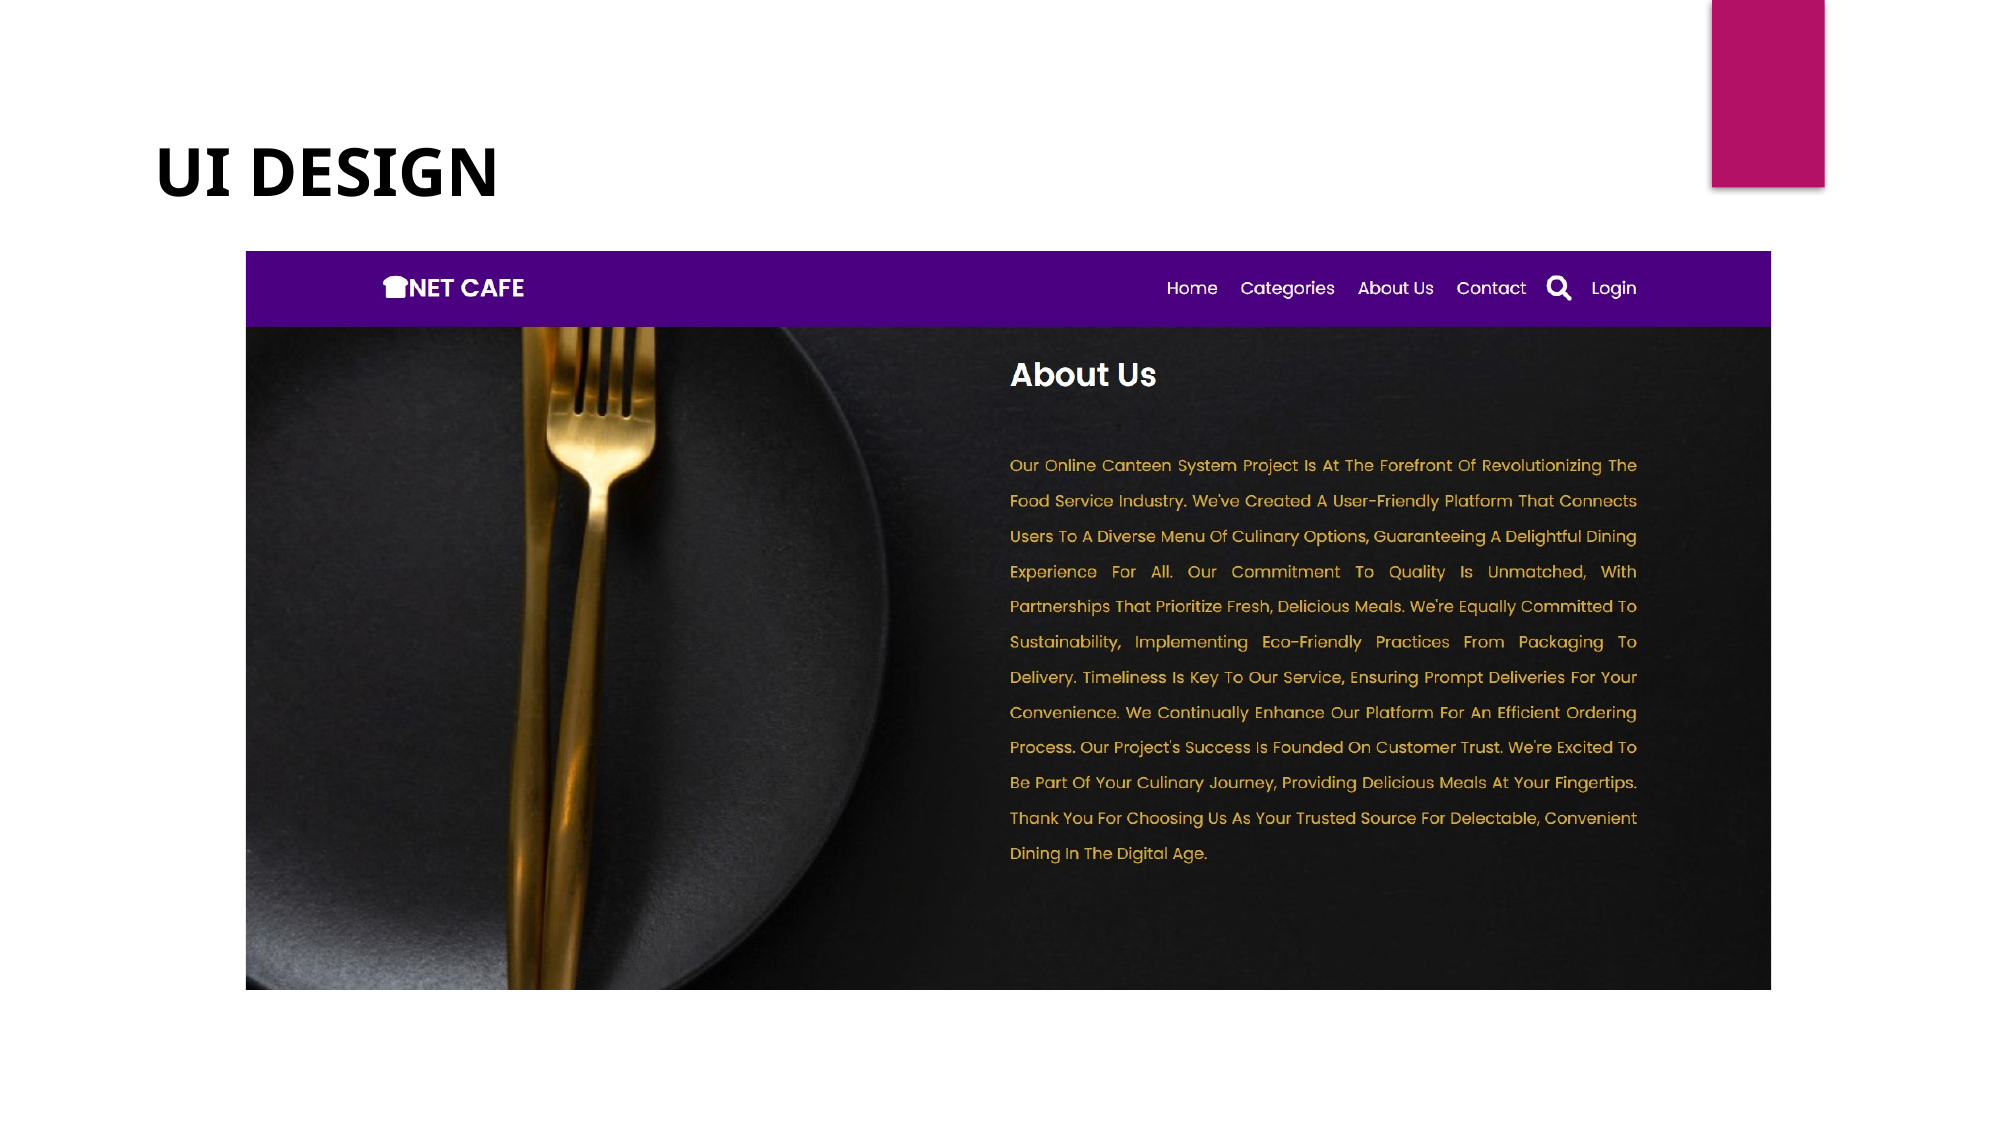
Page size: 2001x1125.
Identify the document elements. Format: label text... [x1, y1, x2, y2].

text_box UI DESIGN [139, 122, 654, 217]
picture [245, 251, 1772, 991]
